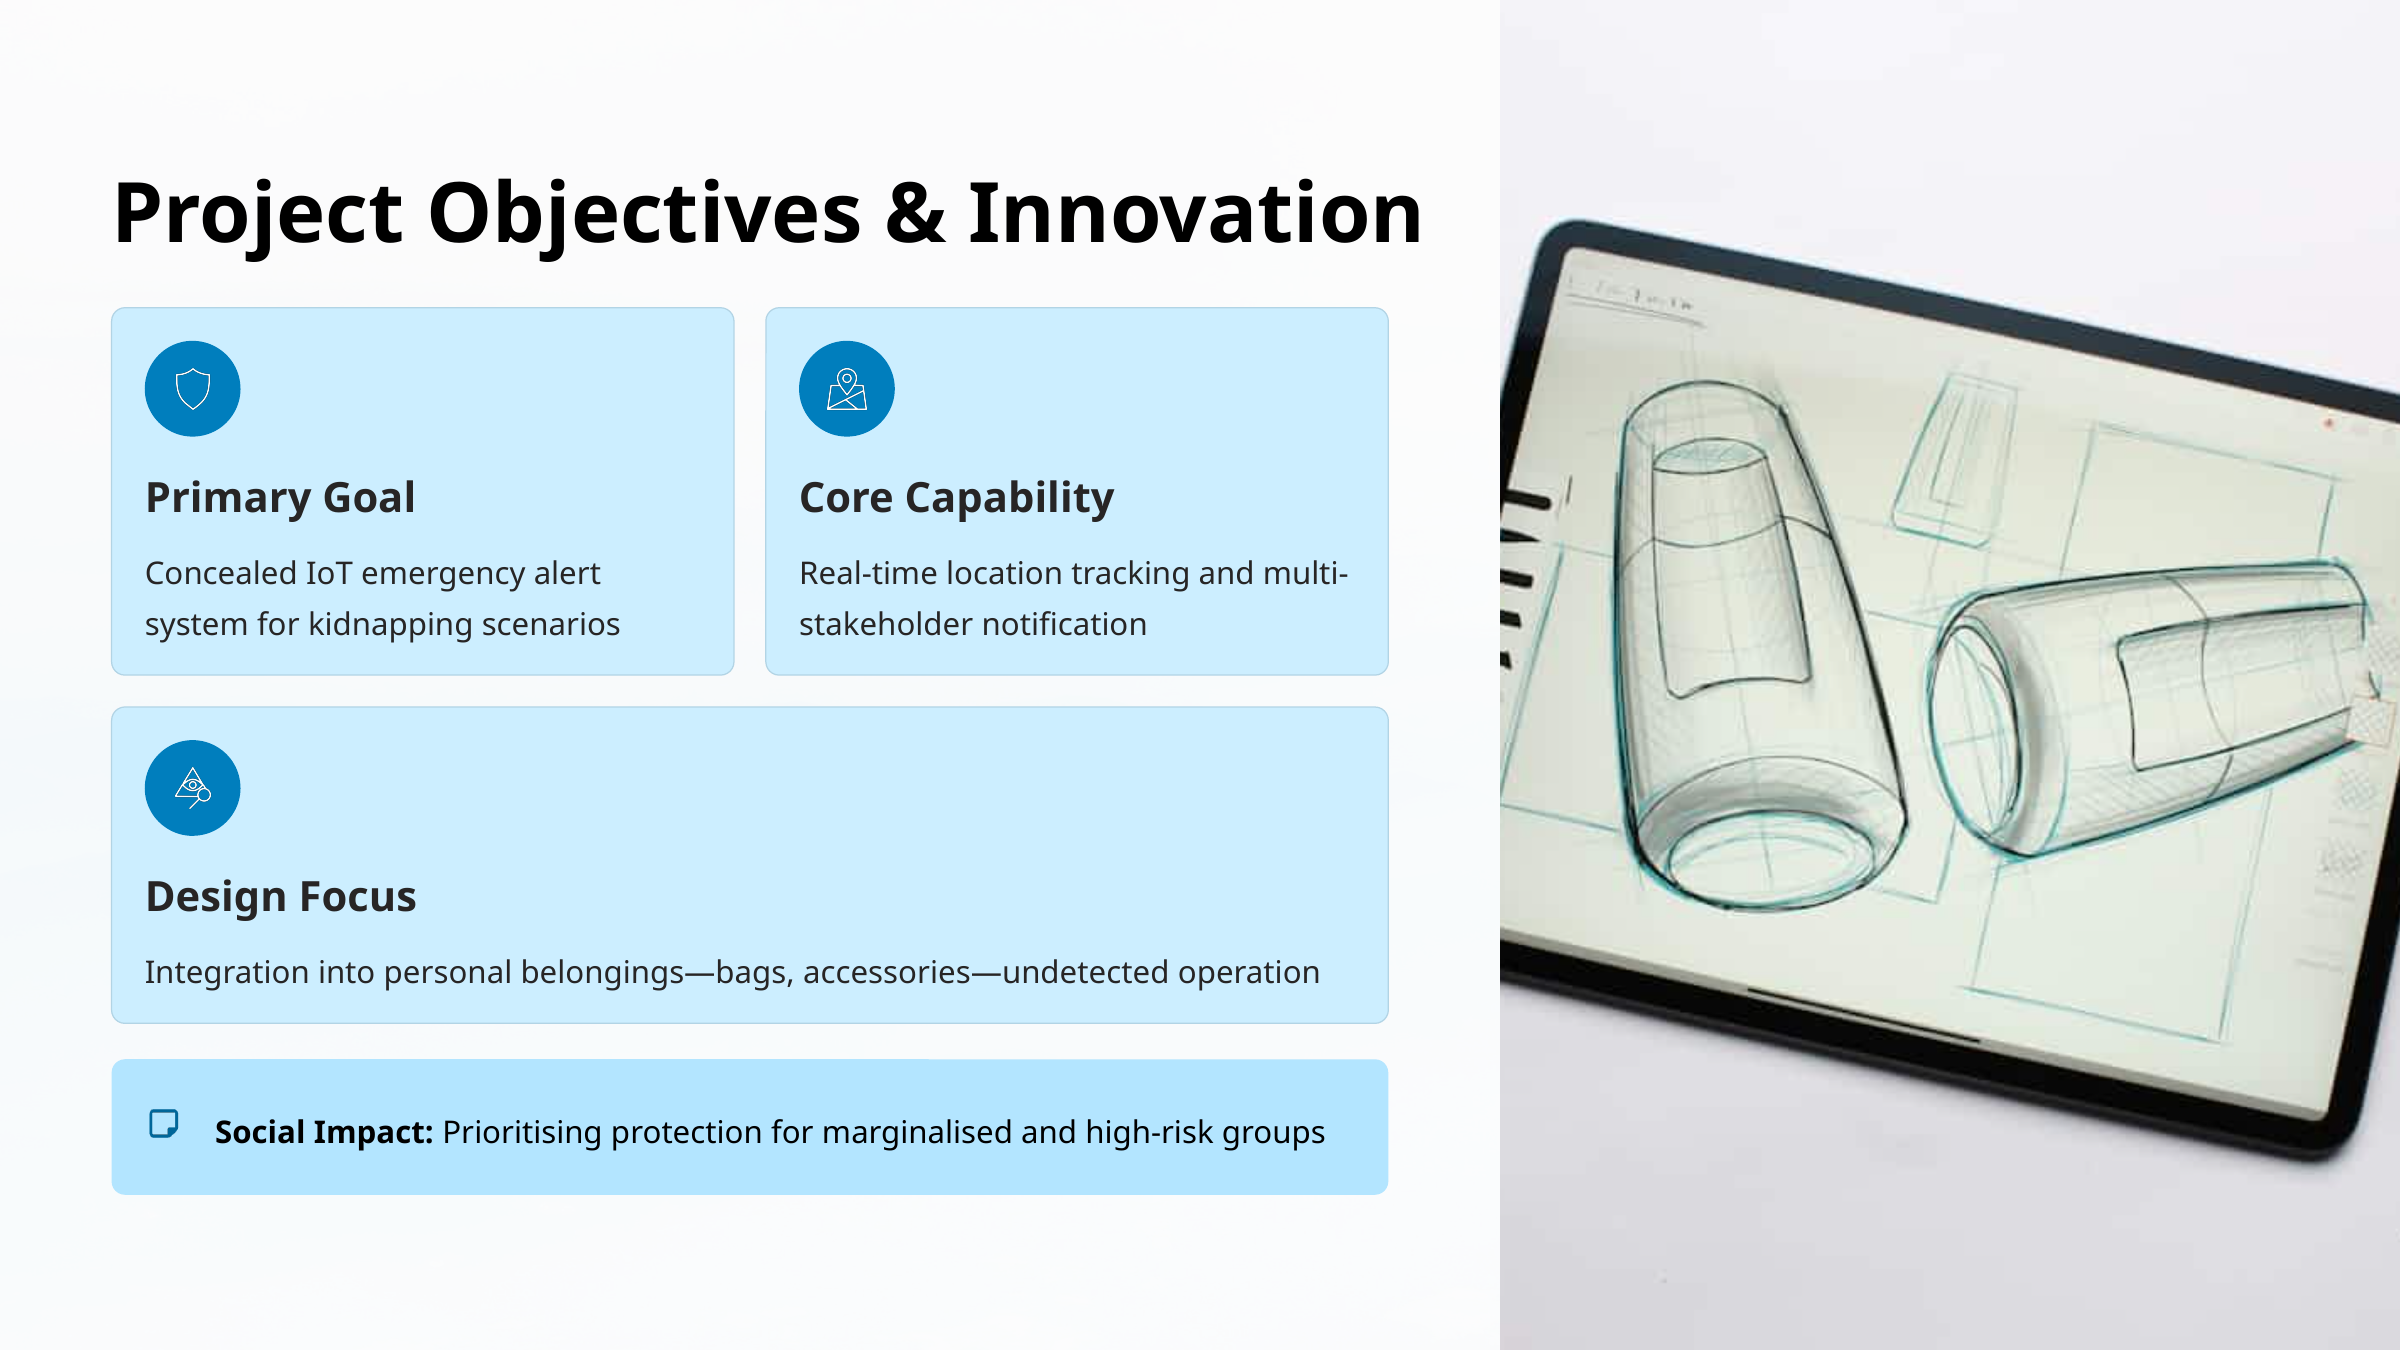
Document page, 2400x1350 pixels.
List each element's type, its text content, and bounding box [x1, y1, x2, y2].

text_box Primary Goal [144, 468, 564, 521]
text_box [799, 340, 895, 437]
text_box [144, 340, 241, 437]
text_box Social Impact: Prioritising protection for marginalised and high-risk groups [215, 1099, 1357, 1151]
text_box Concealed IoT emergency alert system for kidnapping scenarios [144, 539, 701, 642]
text_box [111, 1059, 1389, 1195]
text_box [765, 307, 1389, 676]
text_box Core Capability [799, 468, 1218, 521]
text_box Project Objectives & Innovation [111, 155, 1328, 260]
picture [143, 1107, 184, 1140]
text_box Integration into personal belongings—bags, accessories—undetected operation [144, 939, 1356, 991]
text_box Real-time location tracking and multi-stakeholder notification [799, 539, 1356, 642]
text_box [144, 740, 241, 836]
text_box [111, 706, 1389, 1024]
picture [1499, 0, 2400, 1350]
text_box [111, 307, 734, 676]
text_box Design Focus [144, 867, 564, 920]
